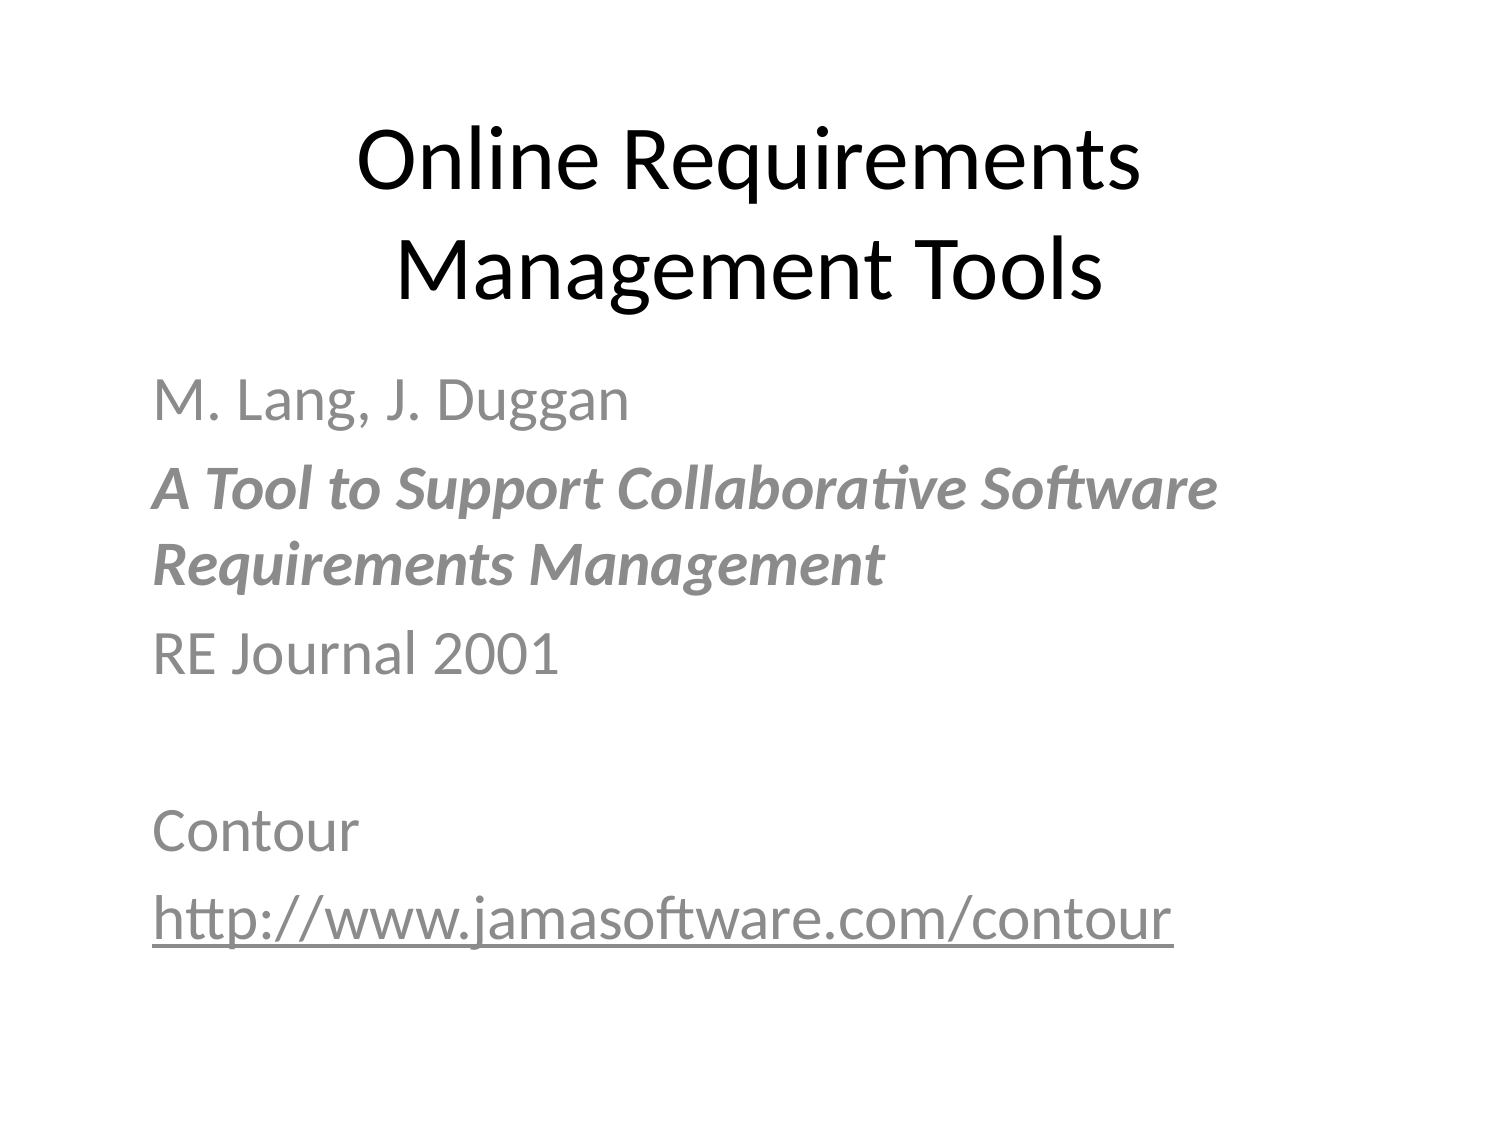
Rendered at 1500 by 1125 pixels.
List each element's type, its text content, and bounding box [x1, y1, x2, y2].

subtitle M. Lang, J. Duggan A Tool to Support Collaborative Software Requirements Management RE Journal 2001 Contour http://www.jamasoftware.com/contour [137, 350, 1500, 963]
title Online Requirements Management Tools [112, 87, 1388, 329]
